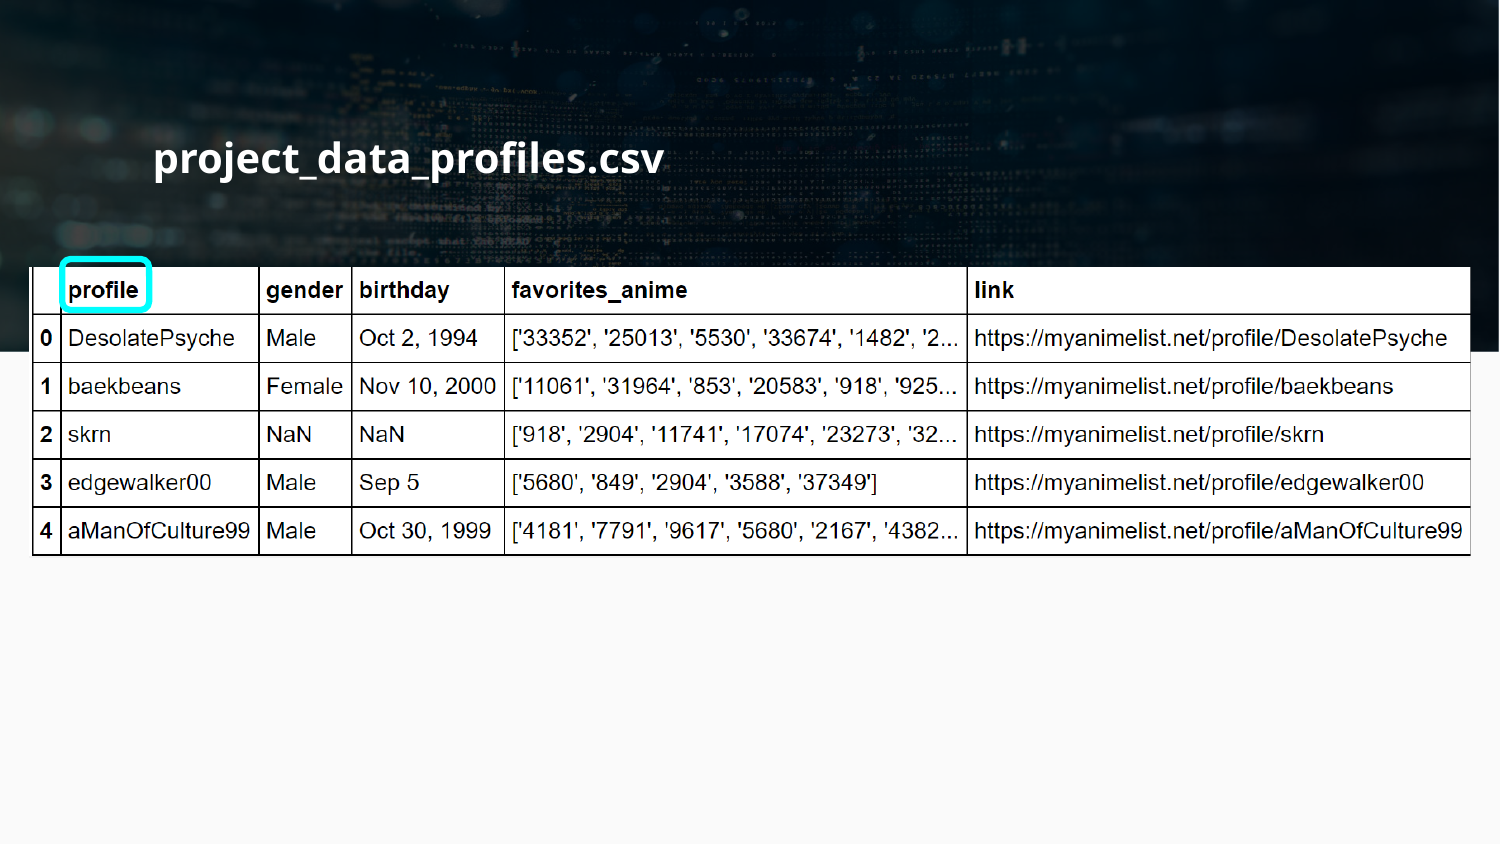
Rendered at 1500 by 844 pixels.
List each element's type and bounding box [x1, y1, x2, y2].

picture [0, 0, 1499, 558]
